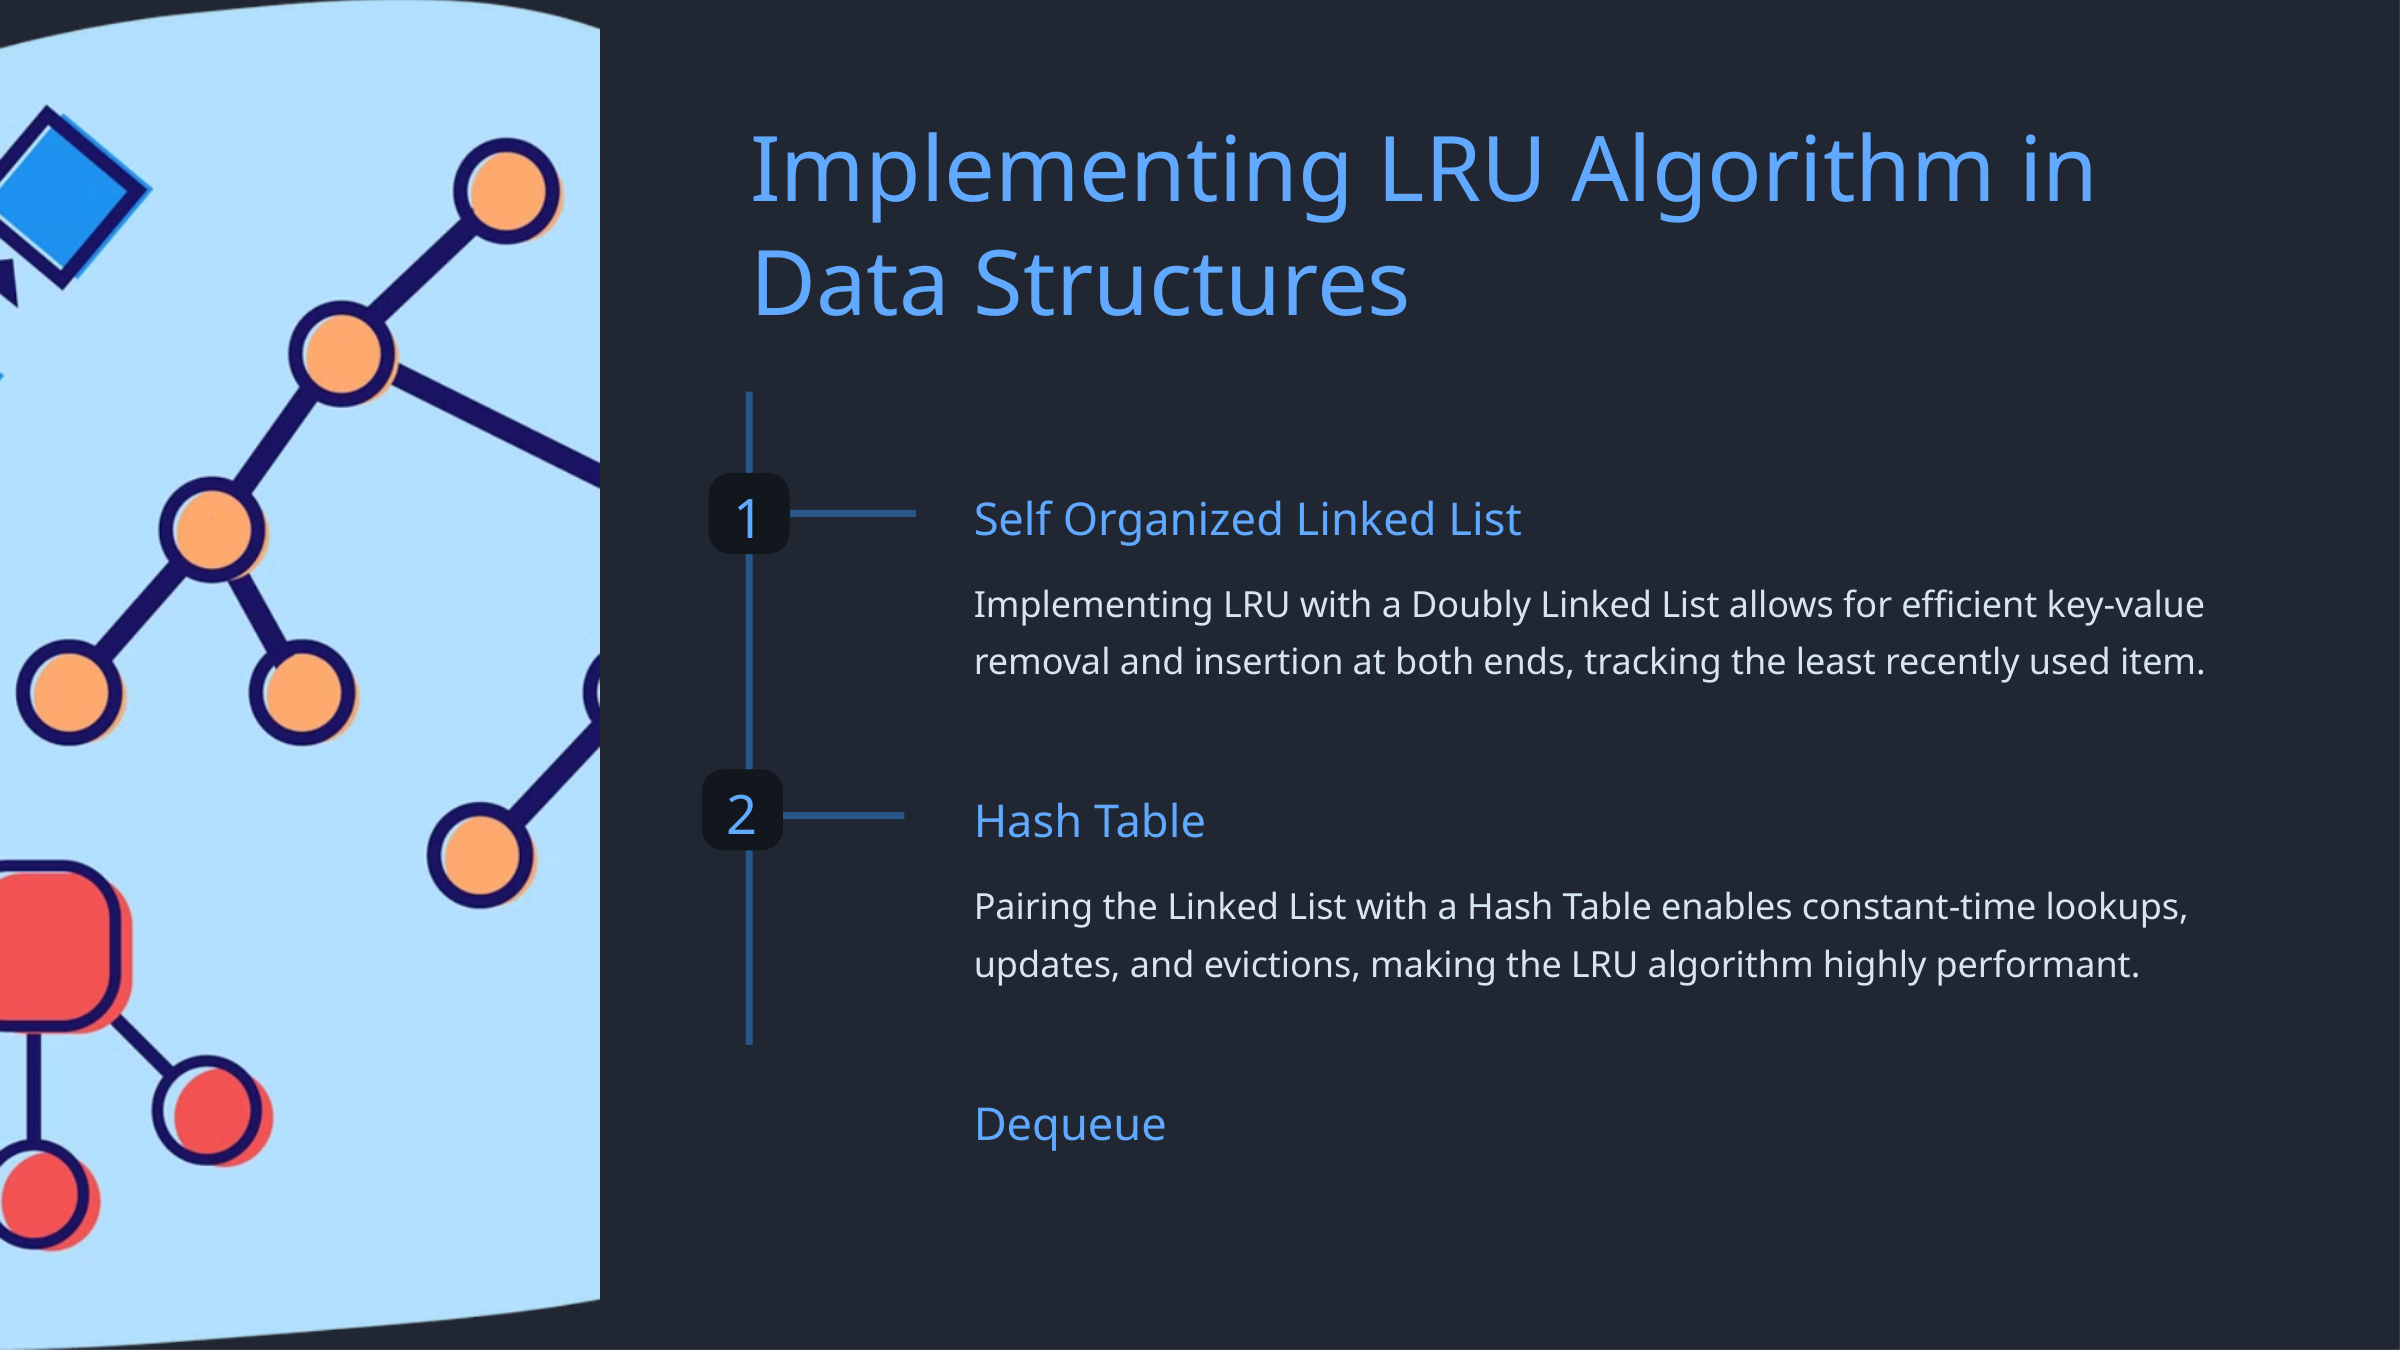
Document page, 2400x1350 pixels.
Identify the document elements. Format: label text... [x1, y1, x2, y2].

picture [0, 0, 600, 1350]
text_box Hash Table [959, 783, 1411, 840]
text_box [745, 391, 753, 472]
text_box 2 [727, 770, 758, 838]
text_box [790, 509, 917, 517]
text_box 1 [738, 473, 761, 542]
text_box [783, 812, 905, 820]
text_box [745, 851, 753, 1045]
text_box Implementing LRU with a Doubly Linked List allows for efficient key-value removal and insertion at both ends, tracking the least recently used item. [959, 559, 2235, 675]
text_box [745, 555, 753, 769]
text_box Self Organized Linked List [959, 480, 1411, 537]
text_box Dequeue [959, 1085, 1411, 1142]
text_box Implementing LRU Algorithm in Data Structures [735, 99, 2265, 326]
text_box [701, 769, 783, 851]
text_box [708, 472, 790, 555]
text_box [600, 0, 2400, 1350]
text_box Pairing the Linked List with a Hash Table enables constant-time lookups, updates, and evictions, making the LRU algorithm highly performant. [959, 861, 2235, 977]
